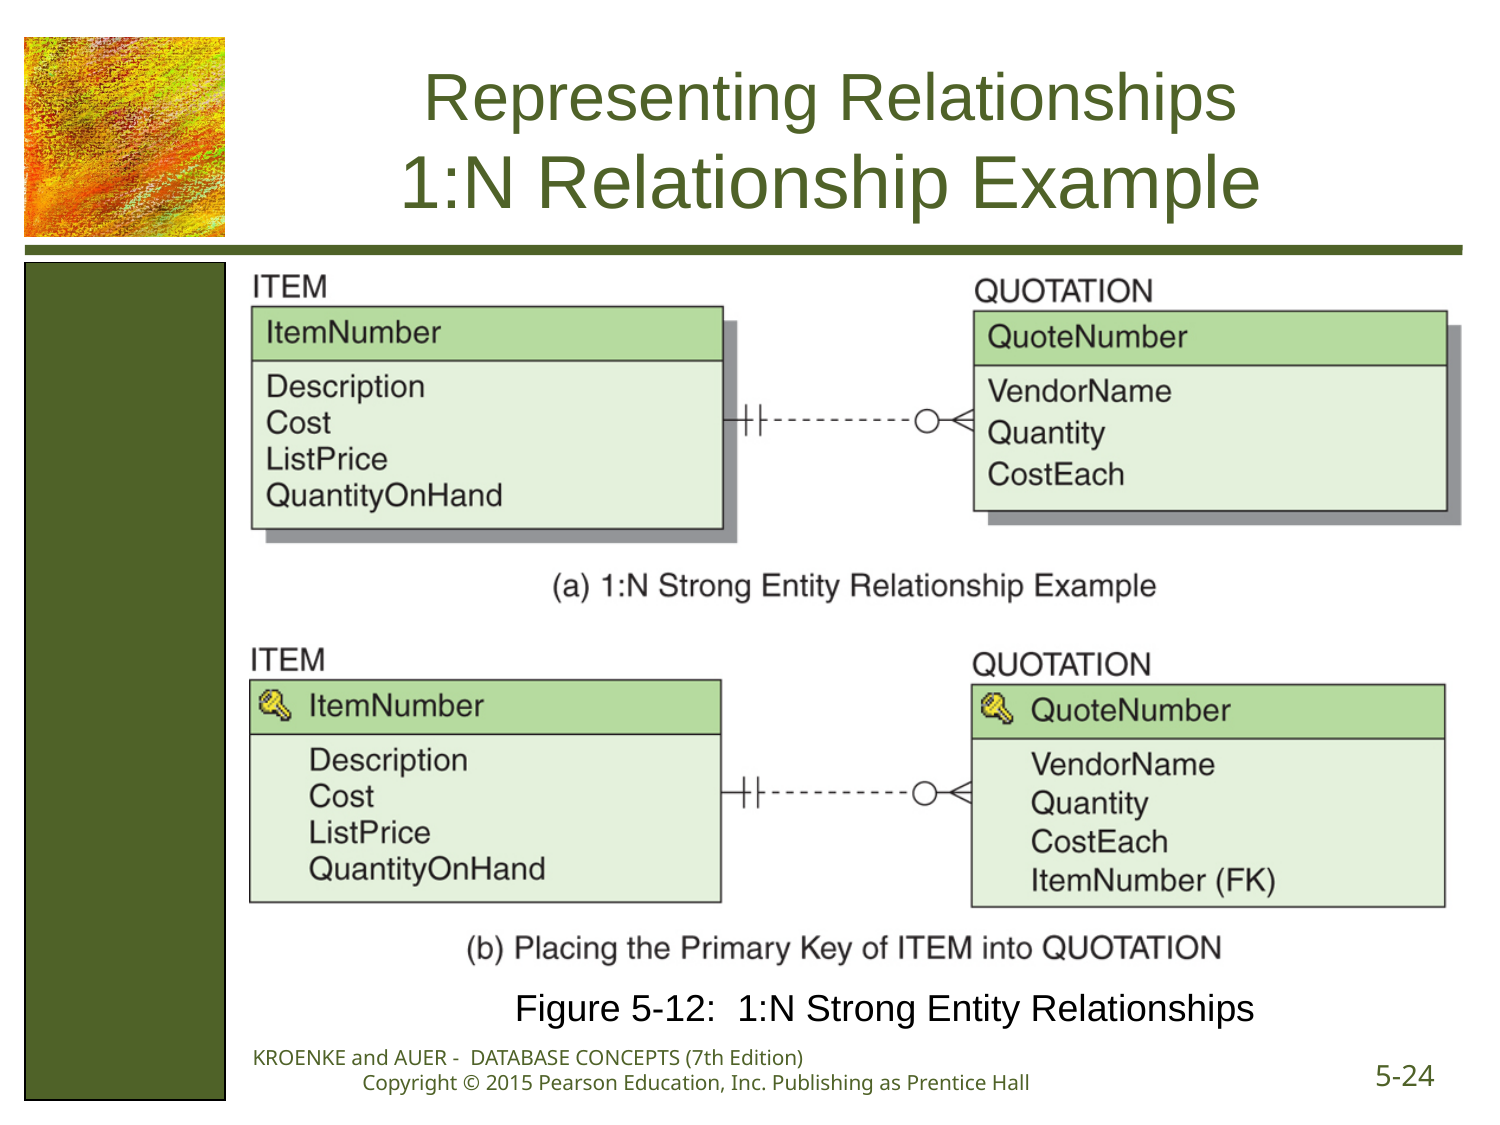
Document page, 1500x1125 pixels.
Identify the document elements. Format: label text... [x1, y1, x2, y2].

picture [24, 37, 225, 237]
picture [249, 274, 1462, 971]
text_box Figure 5-12: 1:N Strong Entity Relationships [500, 980, 1288, 1037]
slide_number 5-24 [1287, 1049, 1451, 1103]
footer KROENKE and AUER - DATABASE CONCEPTS (7th Edition) Copyright © 2015 Pearson Education, Inc. Publishing as Prentice Hall [237, 1037, 1088, 1104]
title Representing Relationships 1:N Relationship Example [237, 44, 1426, 233]
